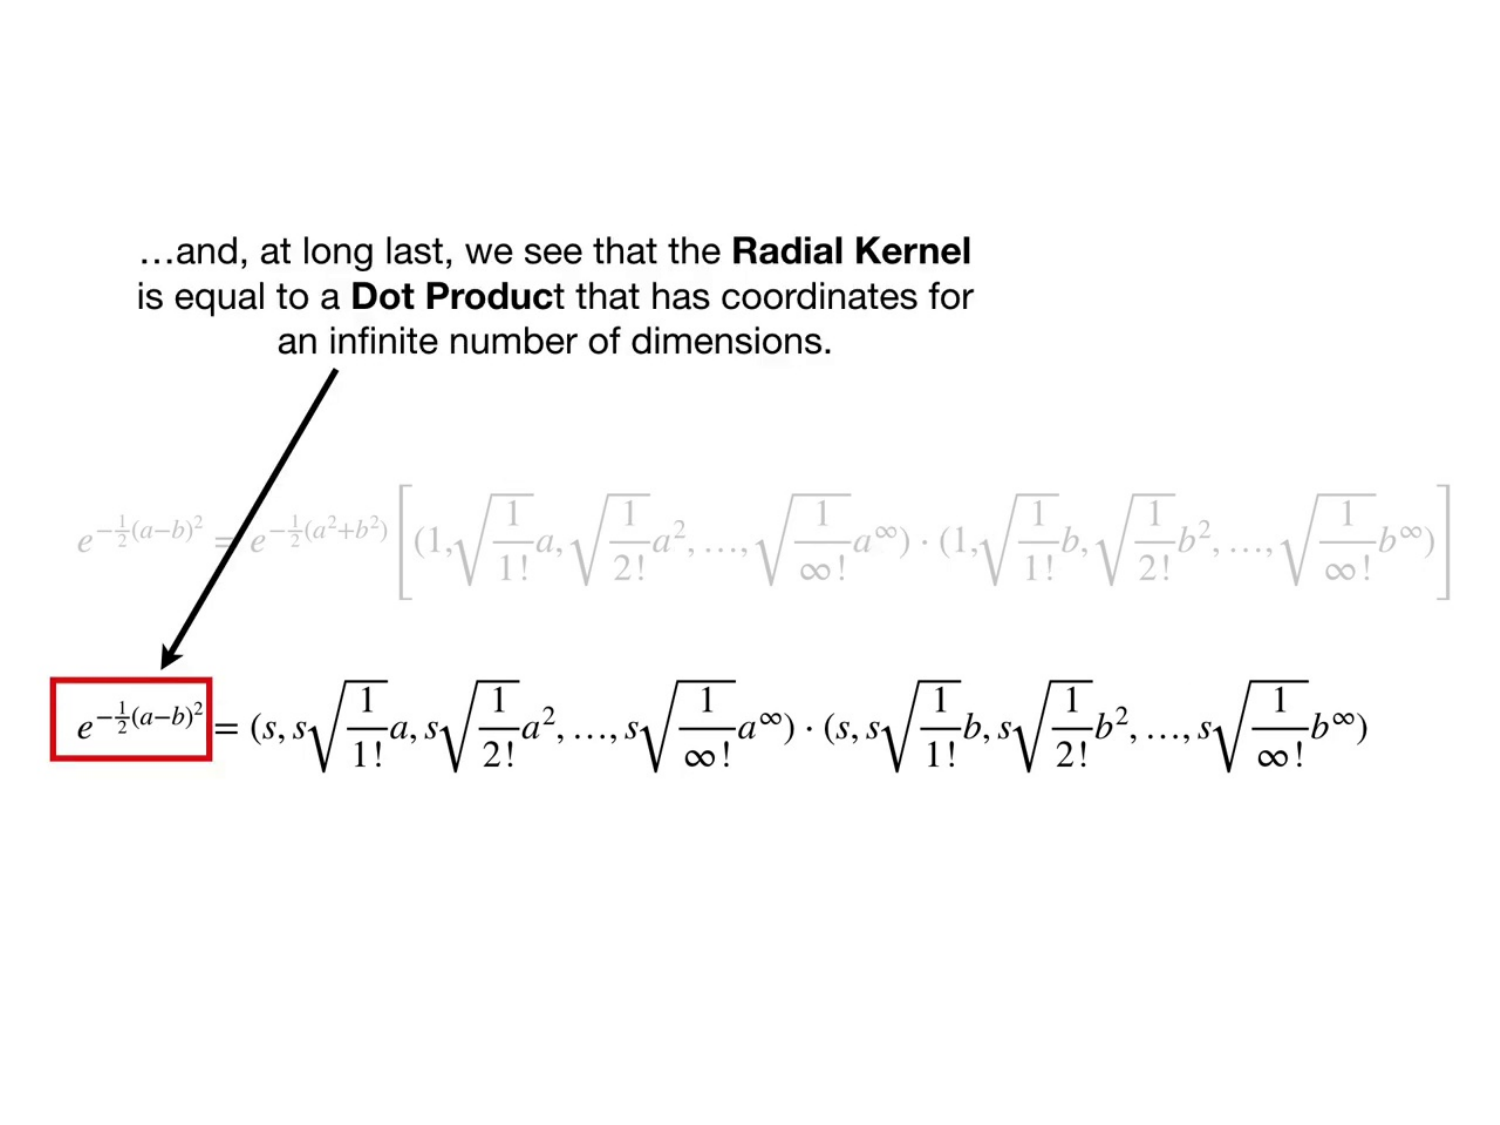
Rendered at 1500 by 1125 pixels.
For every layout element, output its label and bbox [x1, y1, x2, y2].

picture [0, 140, 1500, 985]
